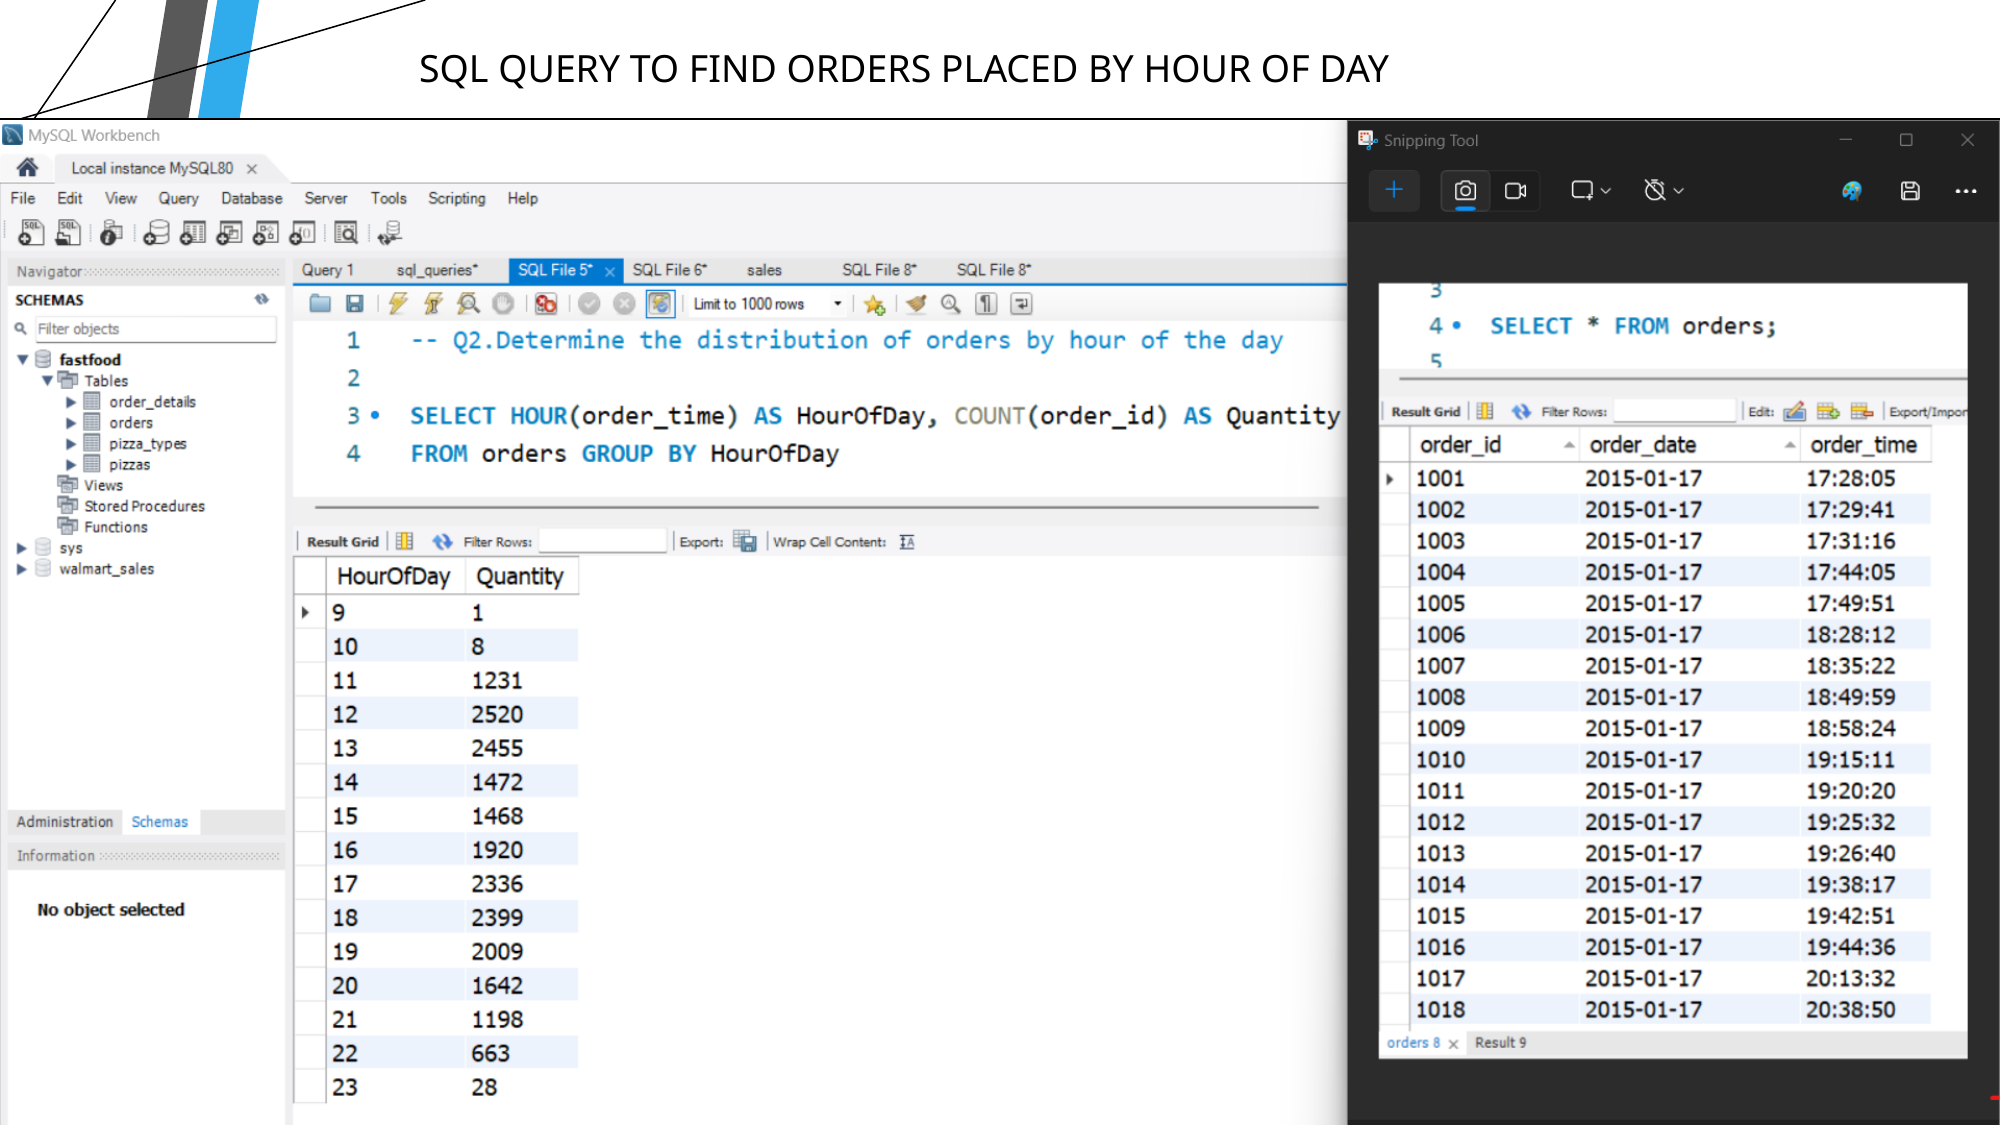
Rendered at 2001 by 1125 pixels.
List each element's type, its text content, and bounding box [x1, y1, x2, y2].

text_box SQL QUERY TO FIND ORDERS PLACED BY HOUR OF DAY [404, 37, 1764, 98]
picture [0, 120, 2000, 1125]
